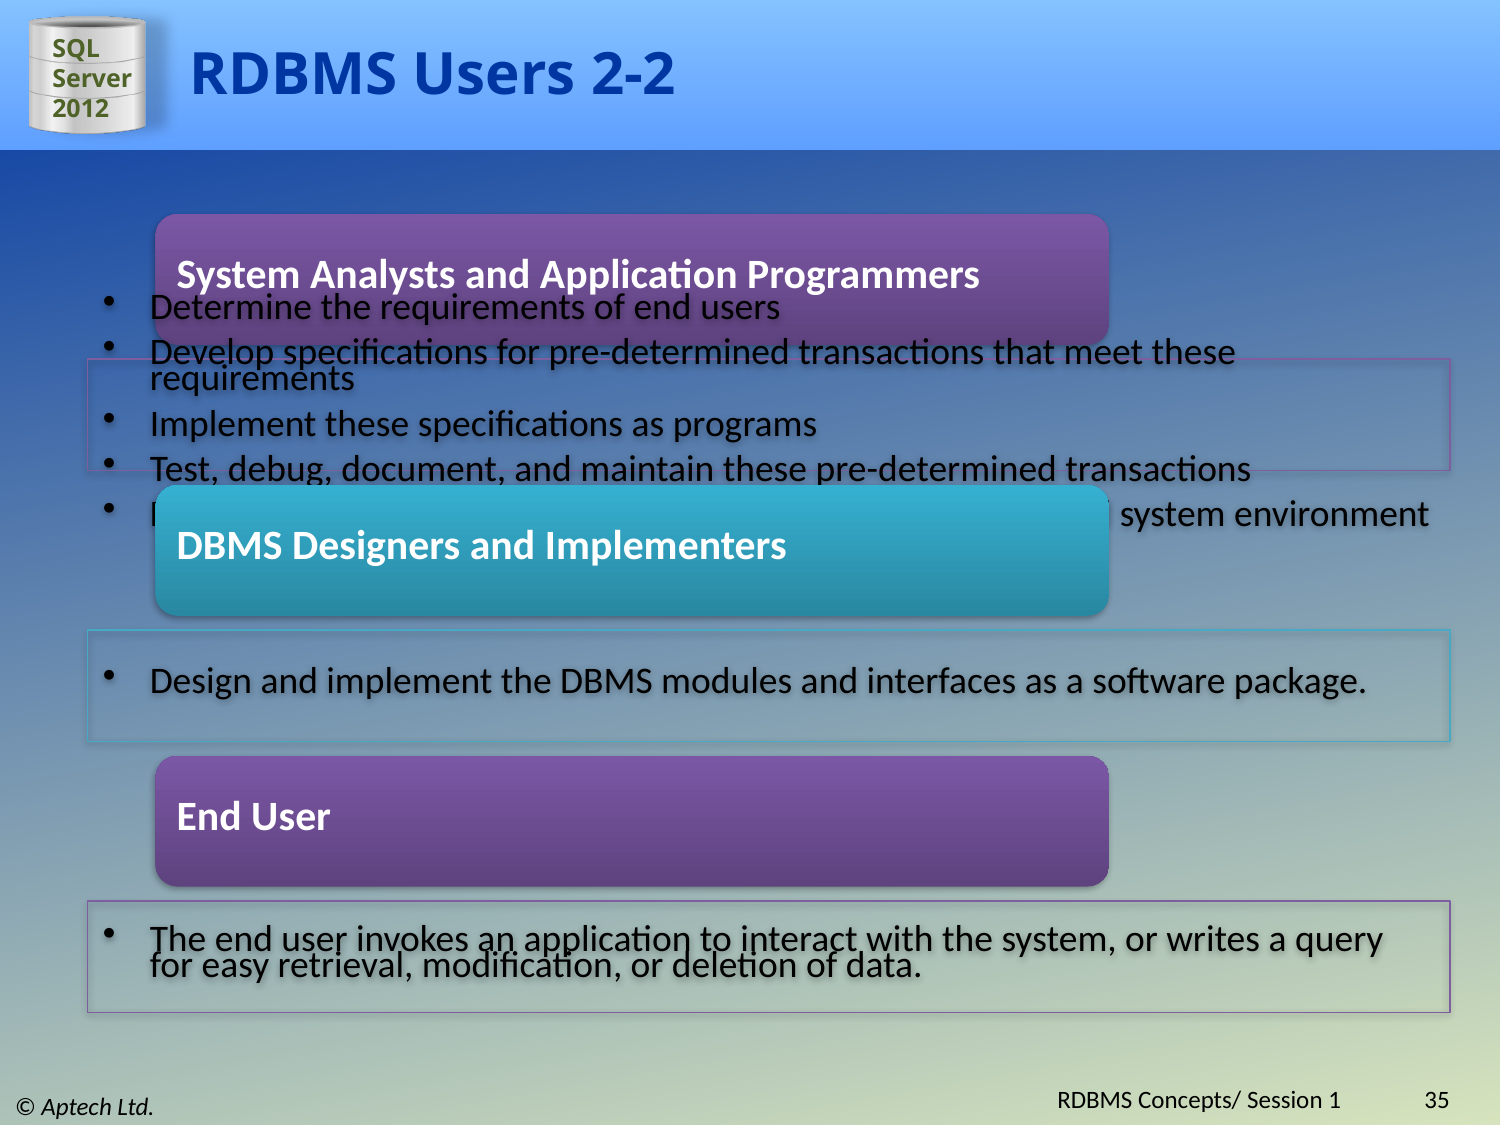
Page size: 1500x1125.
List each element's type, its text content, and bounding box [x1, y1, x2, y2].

slide_number 35 [1363, 1084, 1465, 1113]
picture [24, 0, 150, 150]
title RDBMS Users 2-2 [174, 37, 1426, 106]
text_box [87, 199, 1451, 1013]
footer RDBMS Concepts/ Session 1 [375, 1084, 1363, 1113]
